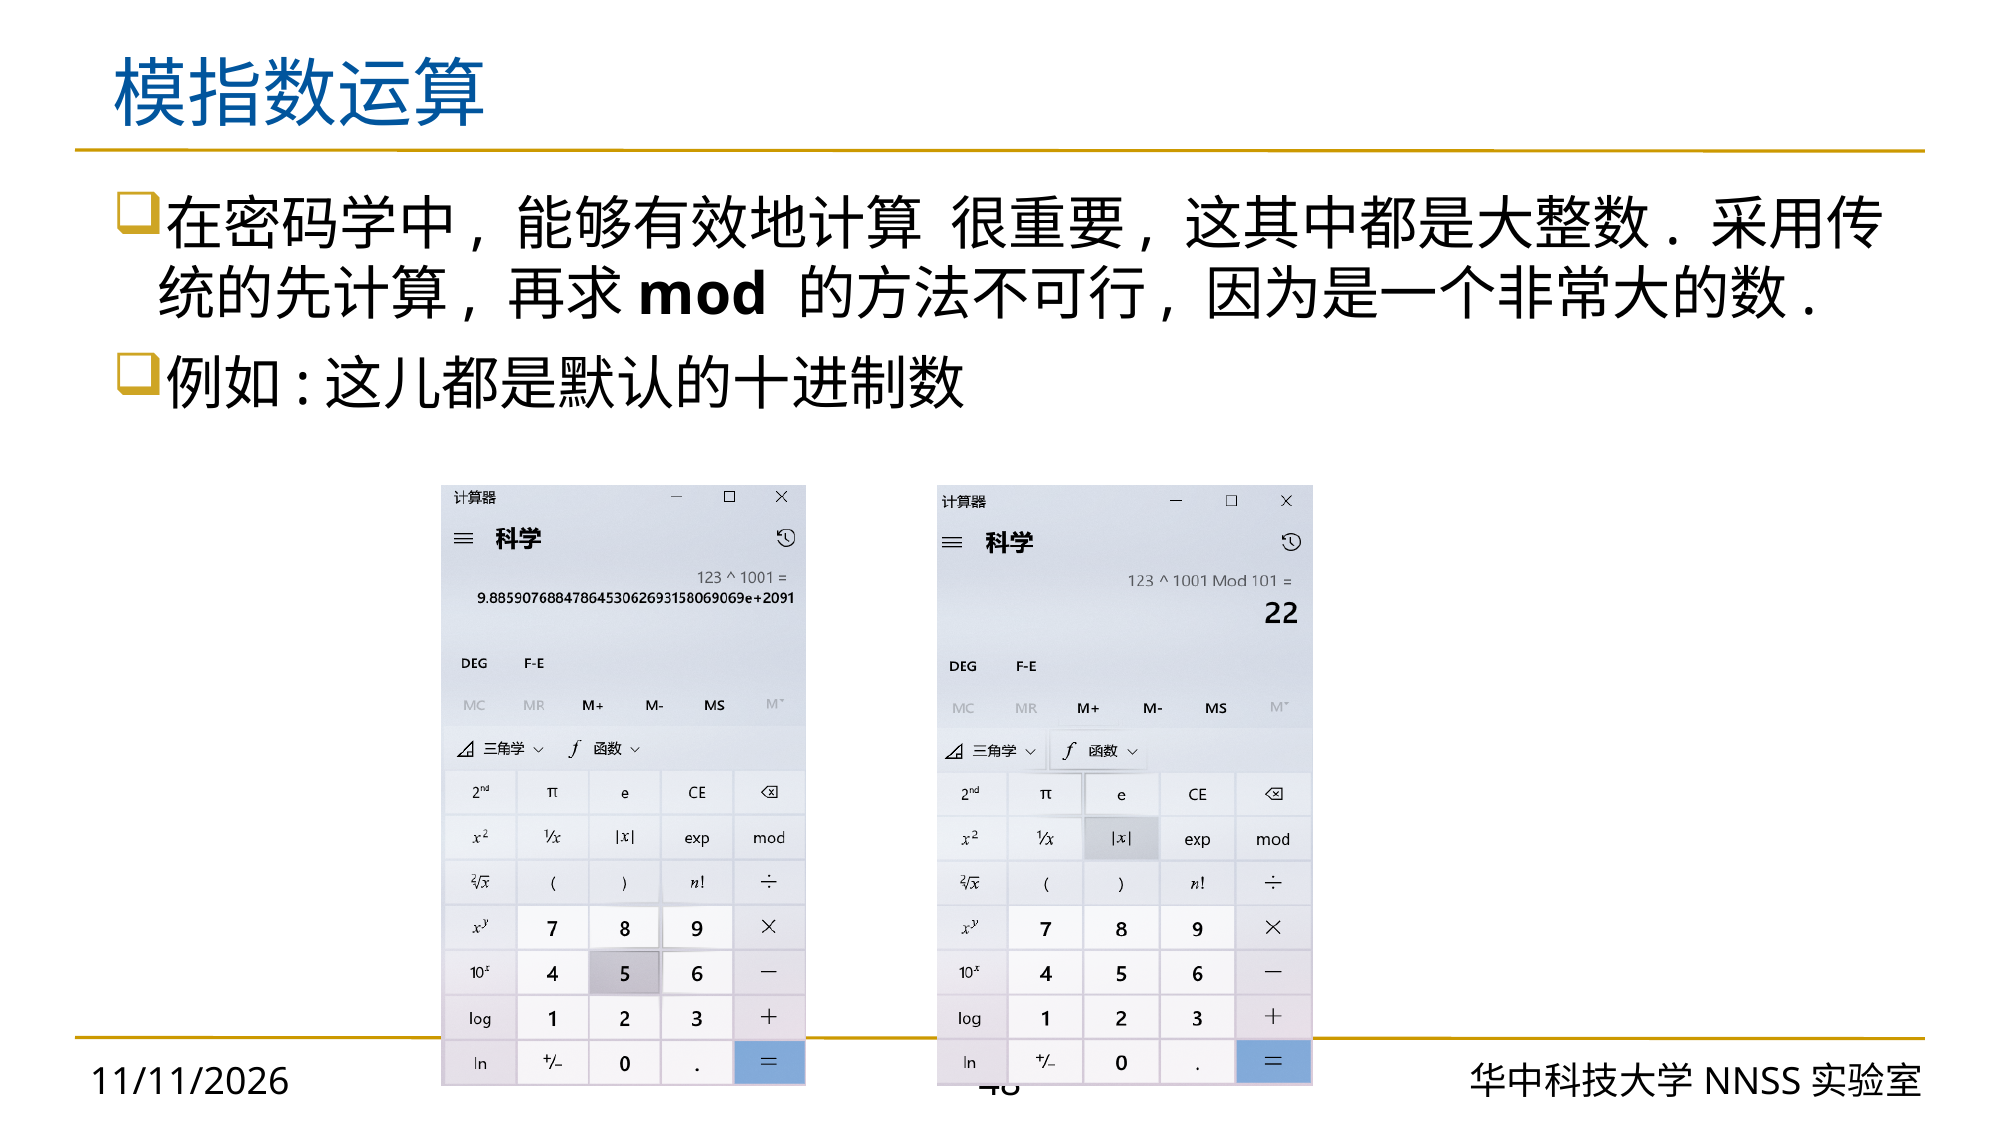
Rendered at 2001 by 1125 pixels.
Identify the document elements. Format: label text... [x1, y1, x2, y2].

slide_number 48 [699, 1050, 1262, 1111]
title 模指数运算 [97, 44, 1900, 149]
picture [441, 485, 806, 1086]
footer 华中科技大学NNSS实验室 [1262, 1050, 1938, 1113]
picture [937, 485, 1313, 1086]
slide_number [75, 1050, 550, 1111]
